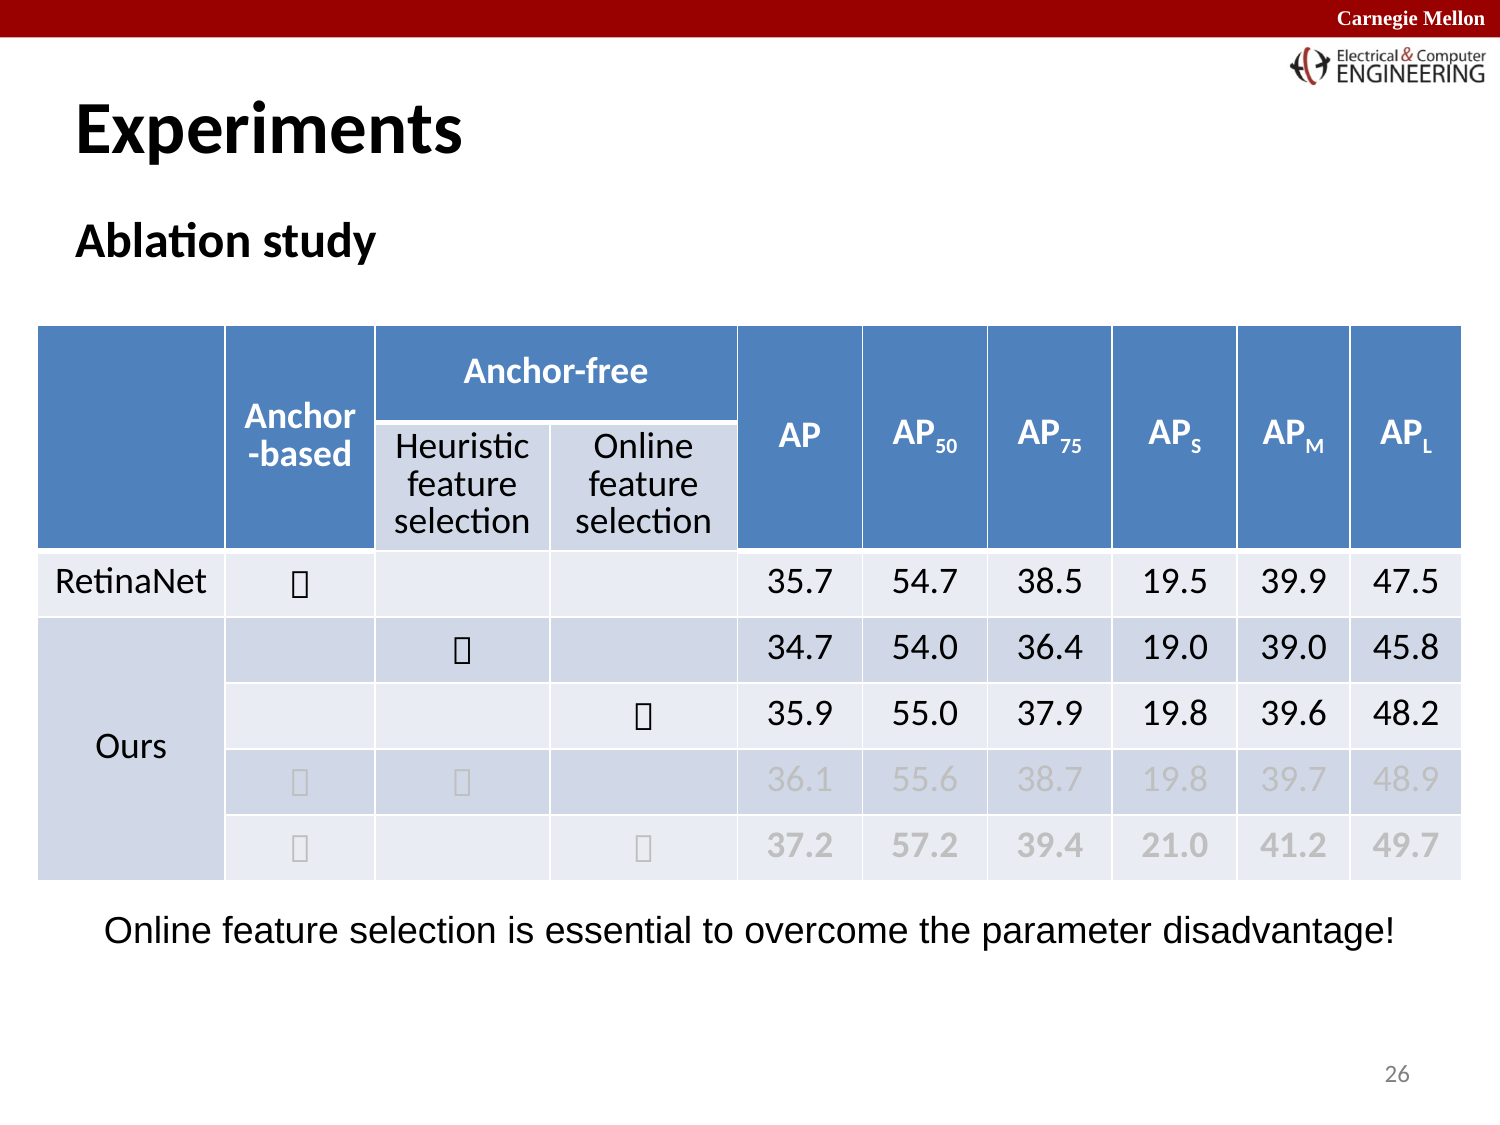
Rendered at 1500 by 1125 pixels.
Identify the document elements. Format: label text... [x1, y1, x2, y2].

table_cell 36.1 [738, 750, 862, 814]
table_cell 19.5 [1113, 554, 1236, 616]
table_cell 19.8 [1113, 750, 1236, 814]
slide_number 26 [1074, 1042, 1425, 1103]
table_cell 48.9 [1351, 750, 1461, 814]
table_cell 38.7 [988, 750, 1111, 814]
table_cell [551, 750, 737, 814]
table_cell [376, 684, 549, 748]
table_cell 45.8 [1351, 618, 1461, 682]
text_box Online feature selection is essential to overcome the parameter disadvantage! [89, 899, 1411, 959]
table_header Anchor-based [226, 326, 374, 548]
table_header APL [1351, 326, 1461, 548]
table_cell [226, 618, 374, 682]
title Experiments [75, 65, 1425, 183]
table_cell [226, 684, 374, 748]
table_cell 38.5 [988, 554, 1111, 616]
table_cell Heuristic feature selection [376, 425, 549, 550]
table_cell 36.4 [988, 618, 1111, 682]
table_header AP50 [863, 326, 987, 548]
table_cell 19.0 [1113, 618, 1236, 682]
table_cell 54.7 [863, 554, 987, 616]
table_cell 39.0 [1238, 618, 1349, 682]
table_cell 34.7 [738, 618, 862, 682]
table_cell 54.0 [863, 618, 987, 682]
table_cell 21.0 [1113, 816, 1236, 880]
table_header APM [1238, 326, 1349, 548]
table_cell 39.4 [988, 816, 1111, 880]
table_cell 39.7 [1238, 750, 1349, 814]
table_cell 49.7 [1351, 816, 1461, 880]
table_cell  [226, 554, 374, 616]
table_cell 57.2 [863, 816, 987, 880]
table_cell  [376, 750, 549, 814]
table_cell [551, 618, 737, 682]
table_cell 39.6 [1238, 684, 1349, 748]
table_cell 35.7 [738, 554, 862, 616]
table_cell 39.9 [1238, 554, 1349, 616]
table_cell 55.0 [863, 684, 987, 748]
table_cell 37.9 [988, 684, 1111, 748]
list Ablation study [75, 882, 1425, 1038]
table_cell [551, 552, 737, 616]
table_cell Ours [38, 618, 224, 880]
table_header [38, 326, 224, 548]
table_cell 48.2 [1351, 684, 1461, 748]
table_cell 55.6 [863, 750, 987, 814]
table_cell  [226, 750, 374, 814]
table_cell 47.5 [1351, 554, 1461, 616]
table_cell 37.2 [738, 816, 862, 880]
table_cell [376, 552, 549, 616]
table_cell 19.8 [1113, 684, 1236, 748]
table_cell [376, 816, 549, 880]
table_cell 41.2 [1238, 816, 1349, 880]
table_cell Online feature selection [551, 425, 737, 550]
table_header AP [738, 326, 862, 548]
table_cell  [376, 618, 549, 682]
table_cell  [551, 816, 737, 880]
list Ablation study [75, 200, 1425, 324]
table_header APS [1113, 326, 1236, 548]
table_cell  [551, 684, 737, 748]
table_header AP75 [988, 326, 1111, 548]
picture [1275, 38, 1500, 97]
table_cell 35.9 [738, 684, 862, 748]
table_cell  [226, 816, 374, 880]
table_cell RetinaNet [38, 554, 224, 616]
table_header Anchor-free [376, 326, 737, 420]
